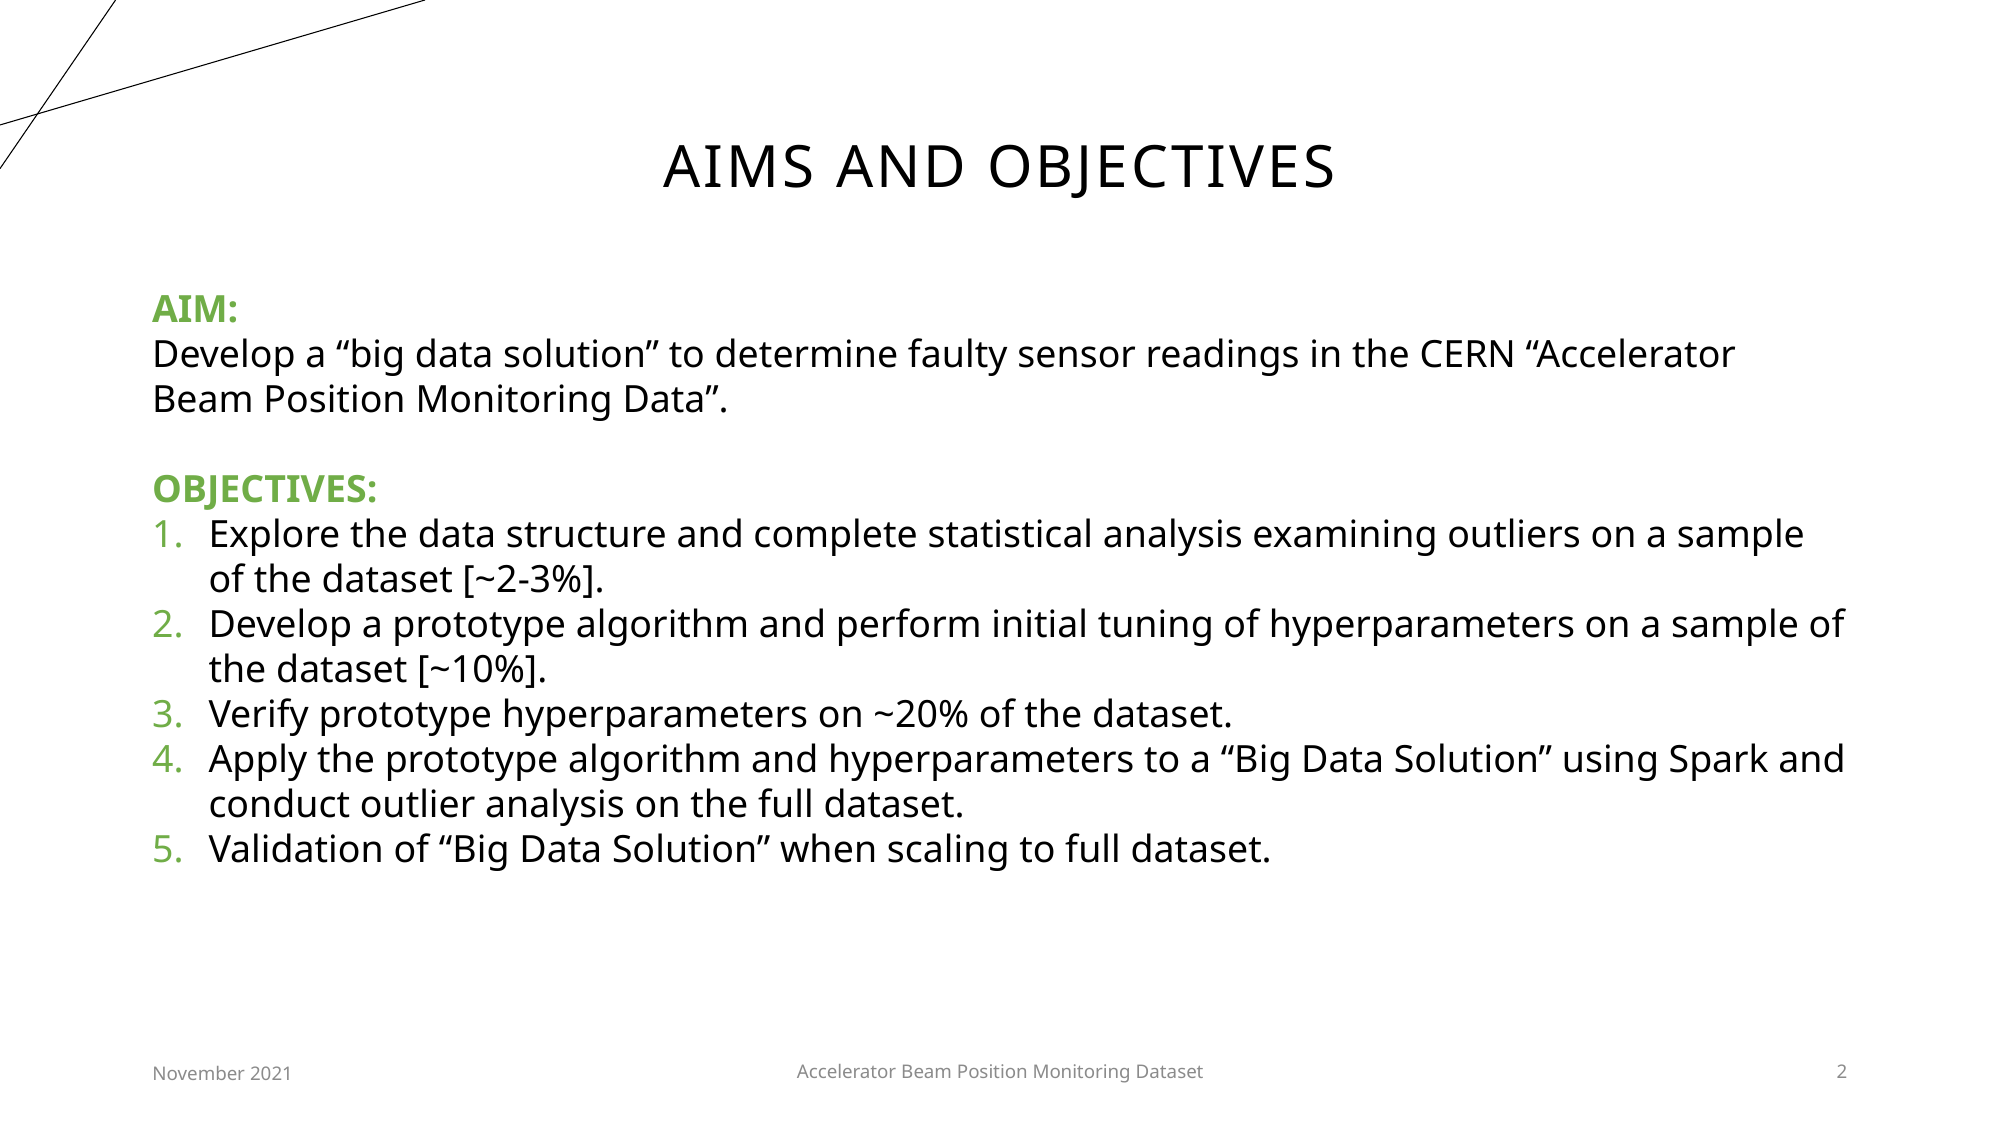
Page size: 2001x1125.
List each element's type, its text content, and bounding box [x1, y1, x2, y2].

slide_number 2 [1412, 1042, 1863, 1103]
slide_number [137, 1042, 588, 1103]
title Aims and objectives [137, 59, 1863, 277]
footer Accelerator Beam Position Monitoring Dataset [662, 1042, 1338, 1103]
text_box AIM: Develop a “big data solution” to determine faulty sensor readings in the CERN “Accelerator Beam Position Monitoring Data”. OBJECTIVES: Explore the data structure and complete statistical analysis examining outliers on a sample of the dataset [~2-3%]. Develop a prototype algorithm and perform initial tuning of hyperparameters on a sample of the dataset [~10%]. Verify prototype hyperparameters on ~20% of the dataset. Apply the prototype algorithm and hyperparameters to a “Big Data Solution” using Spark and conduct outlier analysis on the full dataset. Validation of “Big Data Solution” when scaling to full dataset. [137, 277, 1863, 877]
